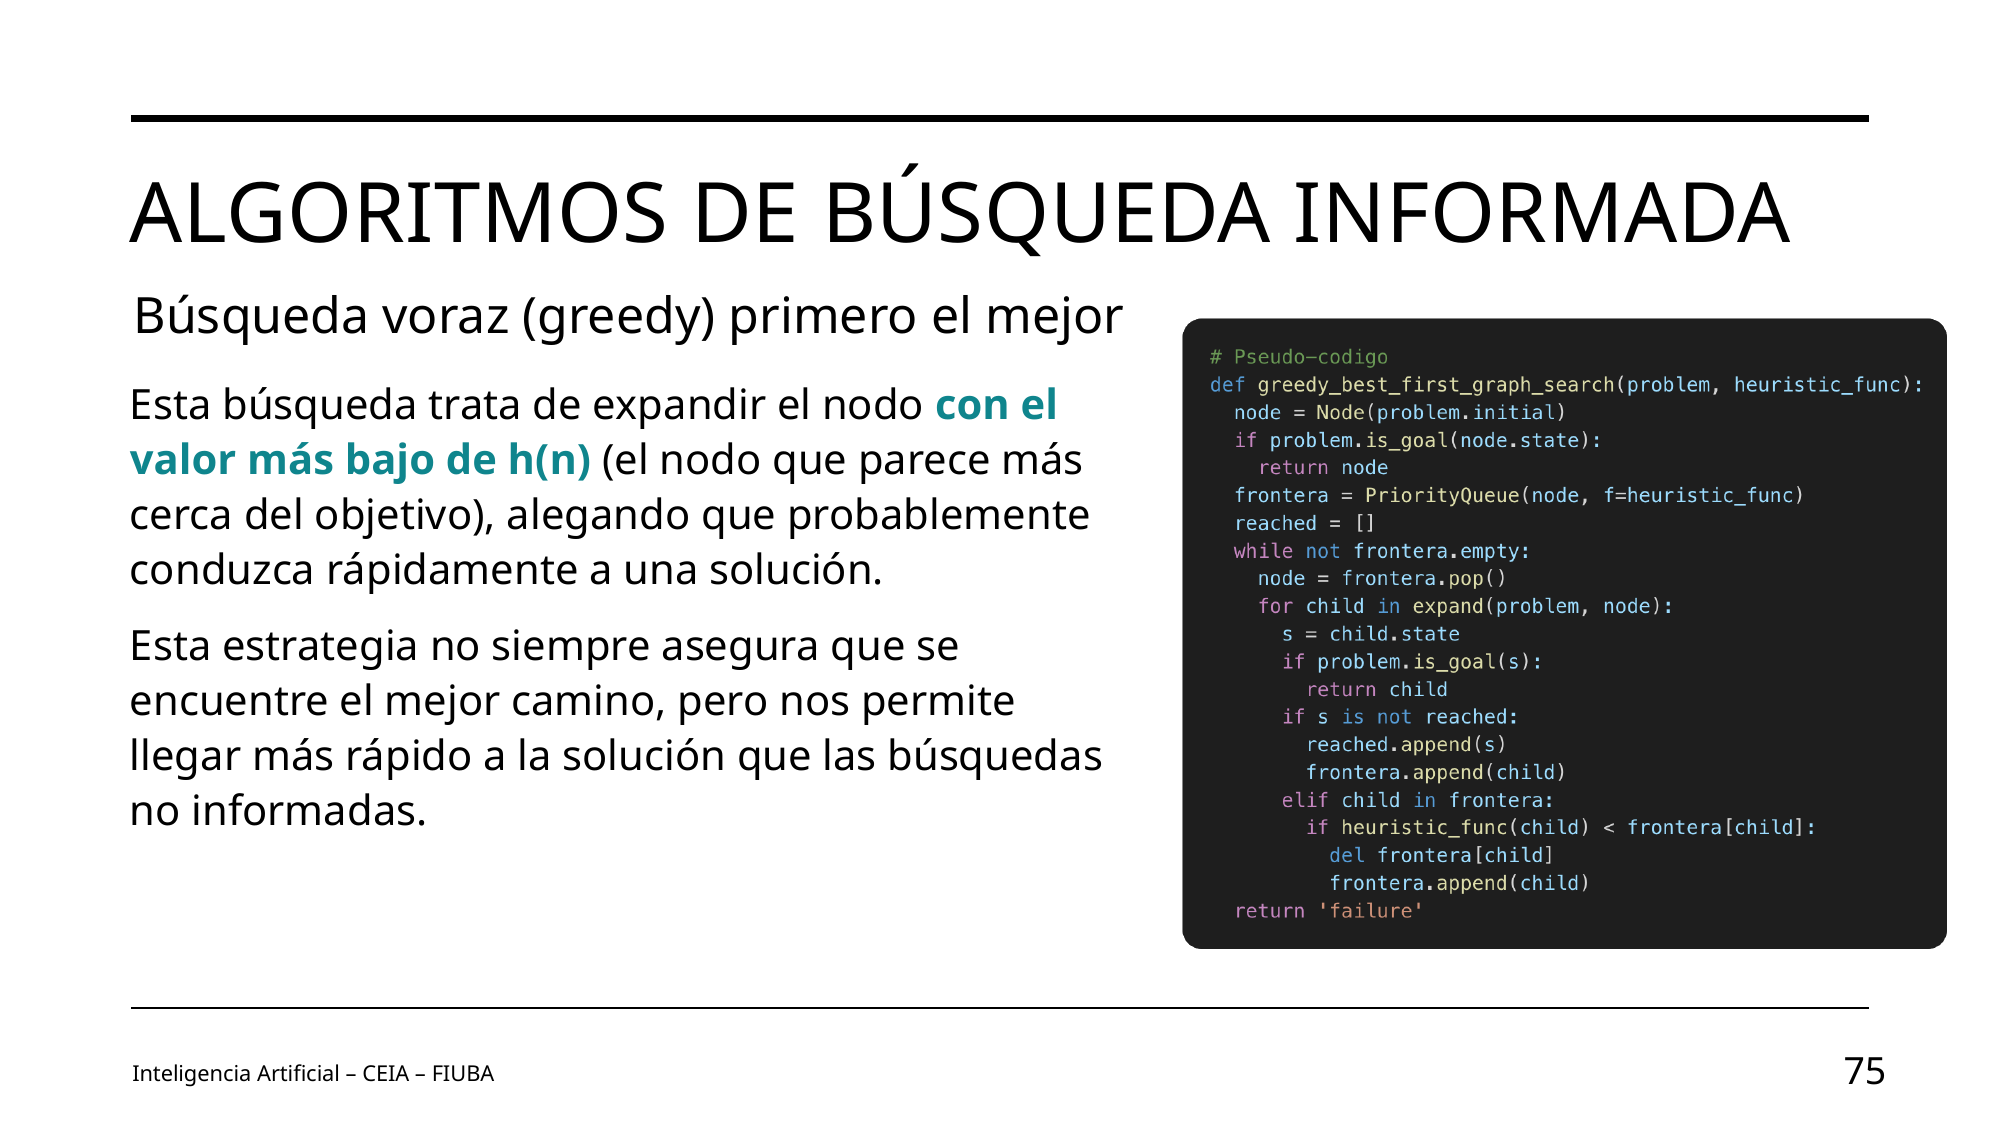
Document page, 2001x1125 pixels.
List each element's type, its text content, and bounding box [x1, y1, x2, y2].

title Algoritmos de Búsqueda Informada [114, 151, 1869, 377]
text_box Búsqueda voraz (greedy) primero el mejor [118, 275, 1377, 351]
list Esta búsqueda trata de expandir el nodo con el valor más bajo de h(n) (el nodo que parece más cerca del objetivo), alegando que probablemente conduzca rápidamente a una solución. Esta estrategia no siempre asegura que se encuentre el mejor camino, pero nos permite llegar más rápido a la solución que las búsquedas no informadas. [114, 365, 1146, 973]
picture [1165, 307, 1961, 959]
slide_number 75 [1791, 1042, 1902, 1103]
footer Inteligencia Artificial – CEIA – FIUBA [117, 1042, 862, 1103]
